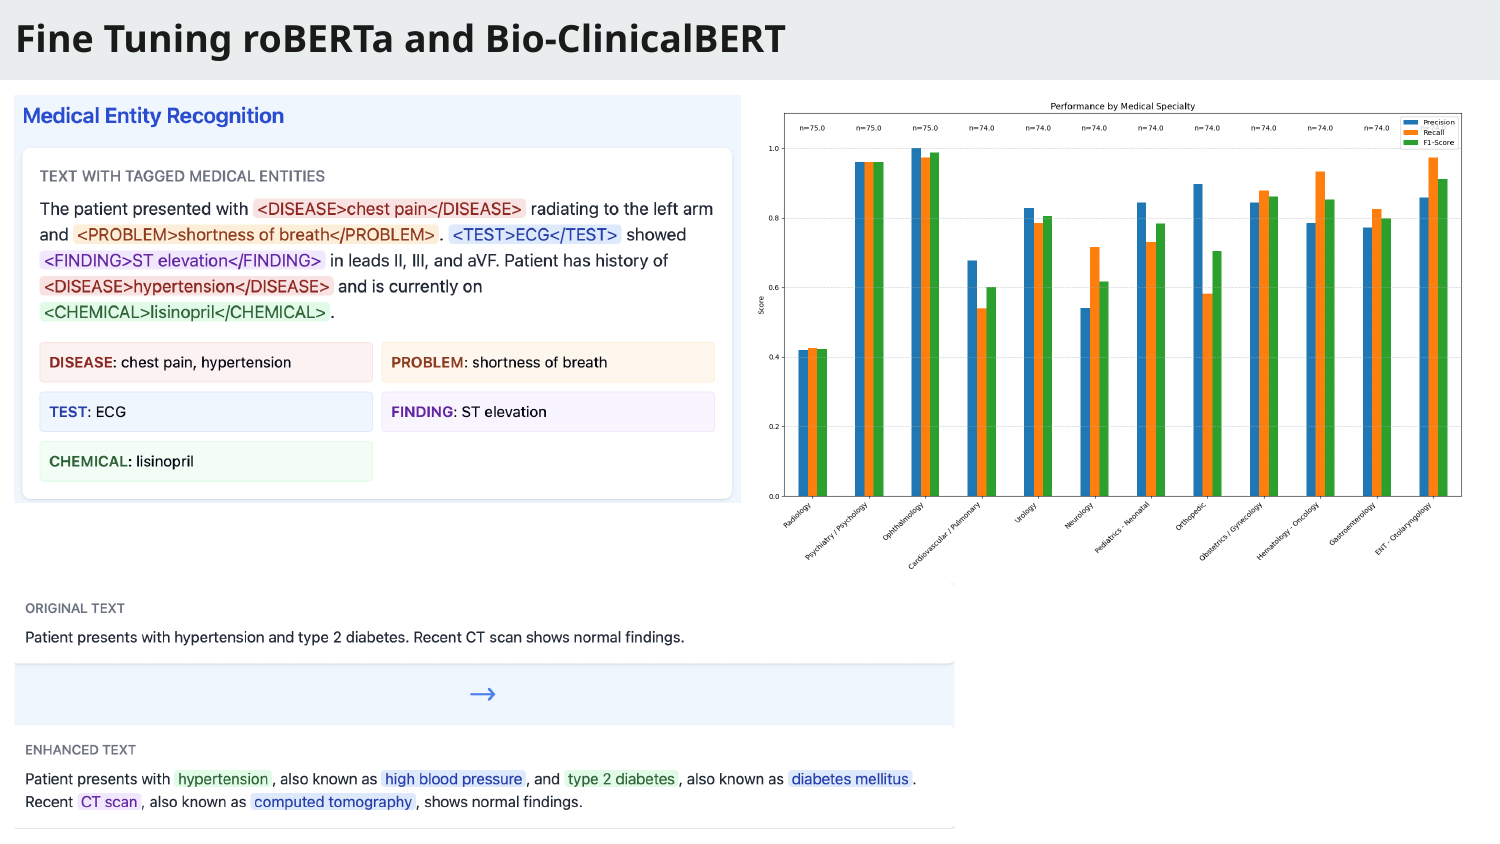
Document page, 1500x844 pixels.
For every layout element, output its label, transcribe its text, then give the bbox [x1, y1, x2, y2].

picture [749, 95, 1469, 578]
text_box Fine Tuning roBERTa and Bio-ClinicalBERT [0, 0, 1184, 170]
picture [14, 95, 741, 503]
picture [14, 583, 955, 830]
